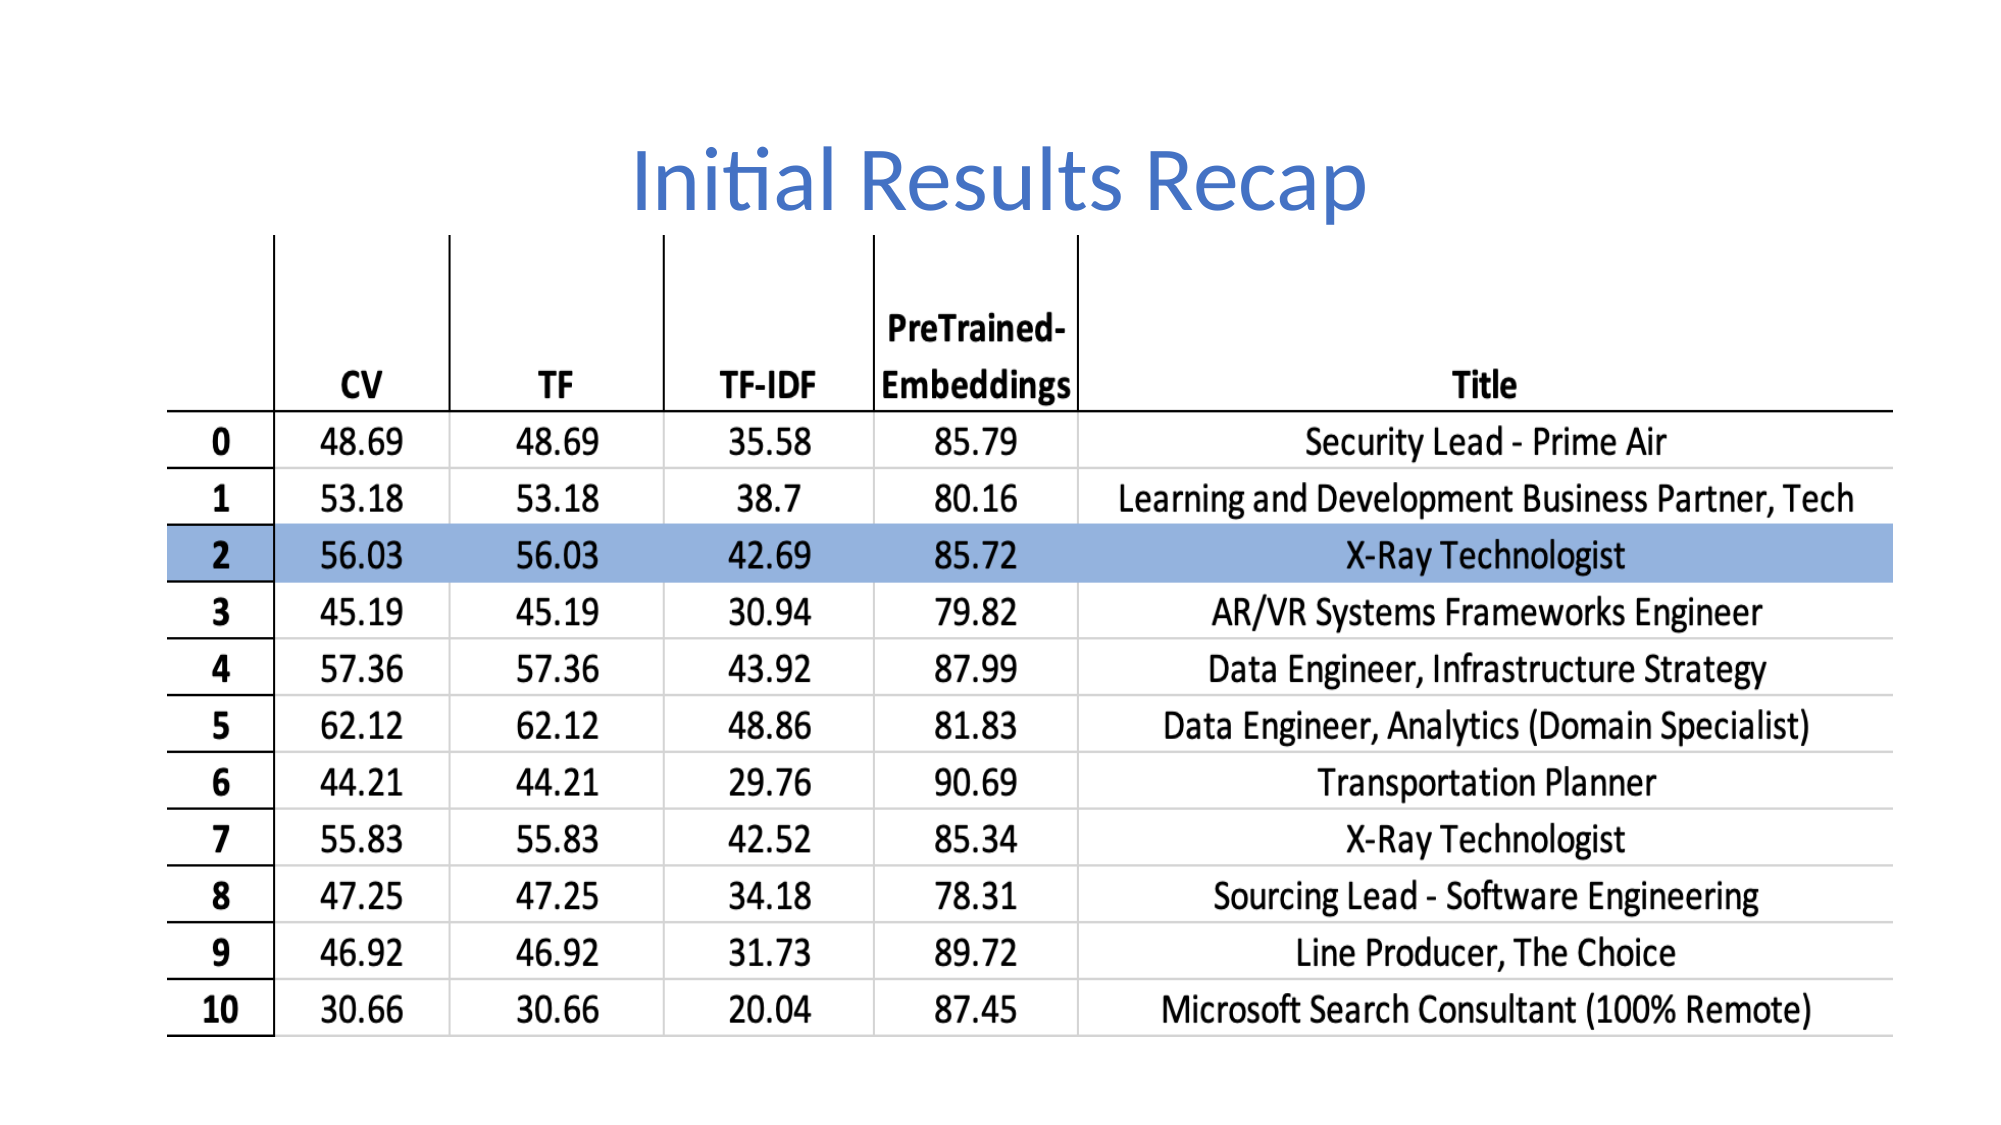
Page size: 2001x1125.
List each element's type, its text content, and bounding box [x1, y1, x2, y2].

picture [167, 234, 1893, 1037]
title Initial Results Recap [137, 72, 1863, 290]
